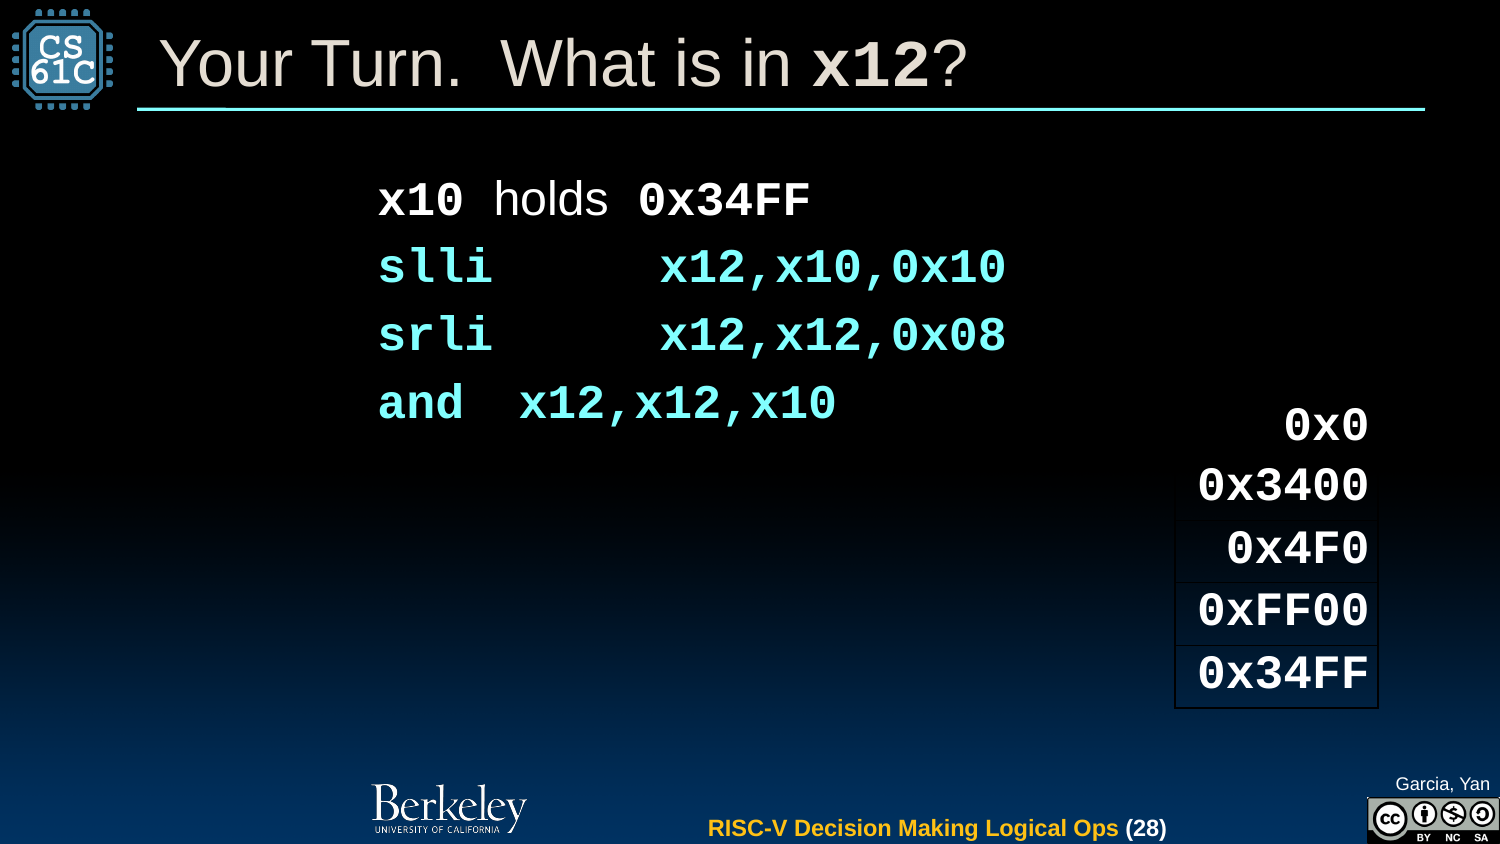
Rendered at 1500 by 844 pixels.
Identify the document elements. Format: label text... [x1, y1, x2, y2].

title Your Turn. What is in x12? [137, 9, 1430, 104]
table_cell 0x4F0 [1176, 521, 1377, 582]
table_header 0x0 [1176, 398, 1377, 457]
table_cell 0x3400 [1176, 458, 1377, 520]
picture [0, 0, 1500, 844]
table_cell 0x34FF [1176, 646, 1377, 707]
table_cell 0xFF00 [1176, 583, 1377, 645]
text_box x10 holds 0x34FF slli x12,x10,0x10 srli x12,x12,0x08 and x12,x12,x10 [362, 159, 1026, 479]
